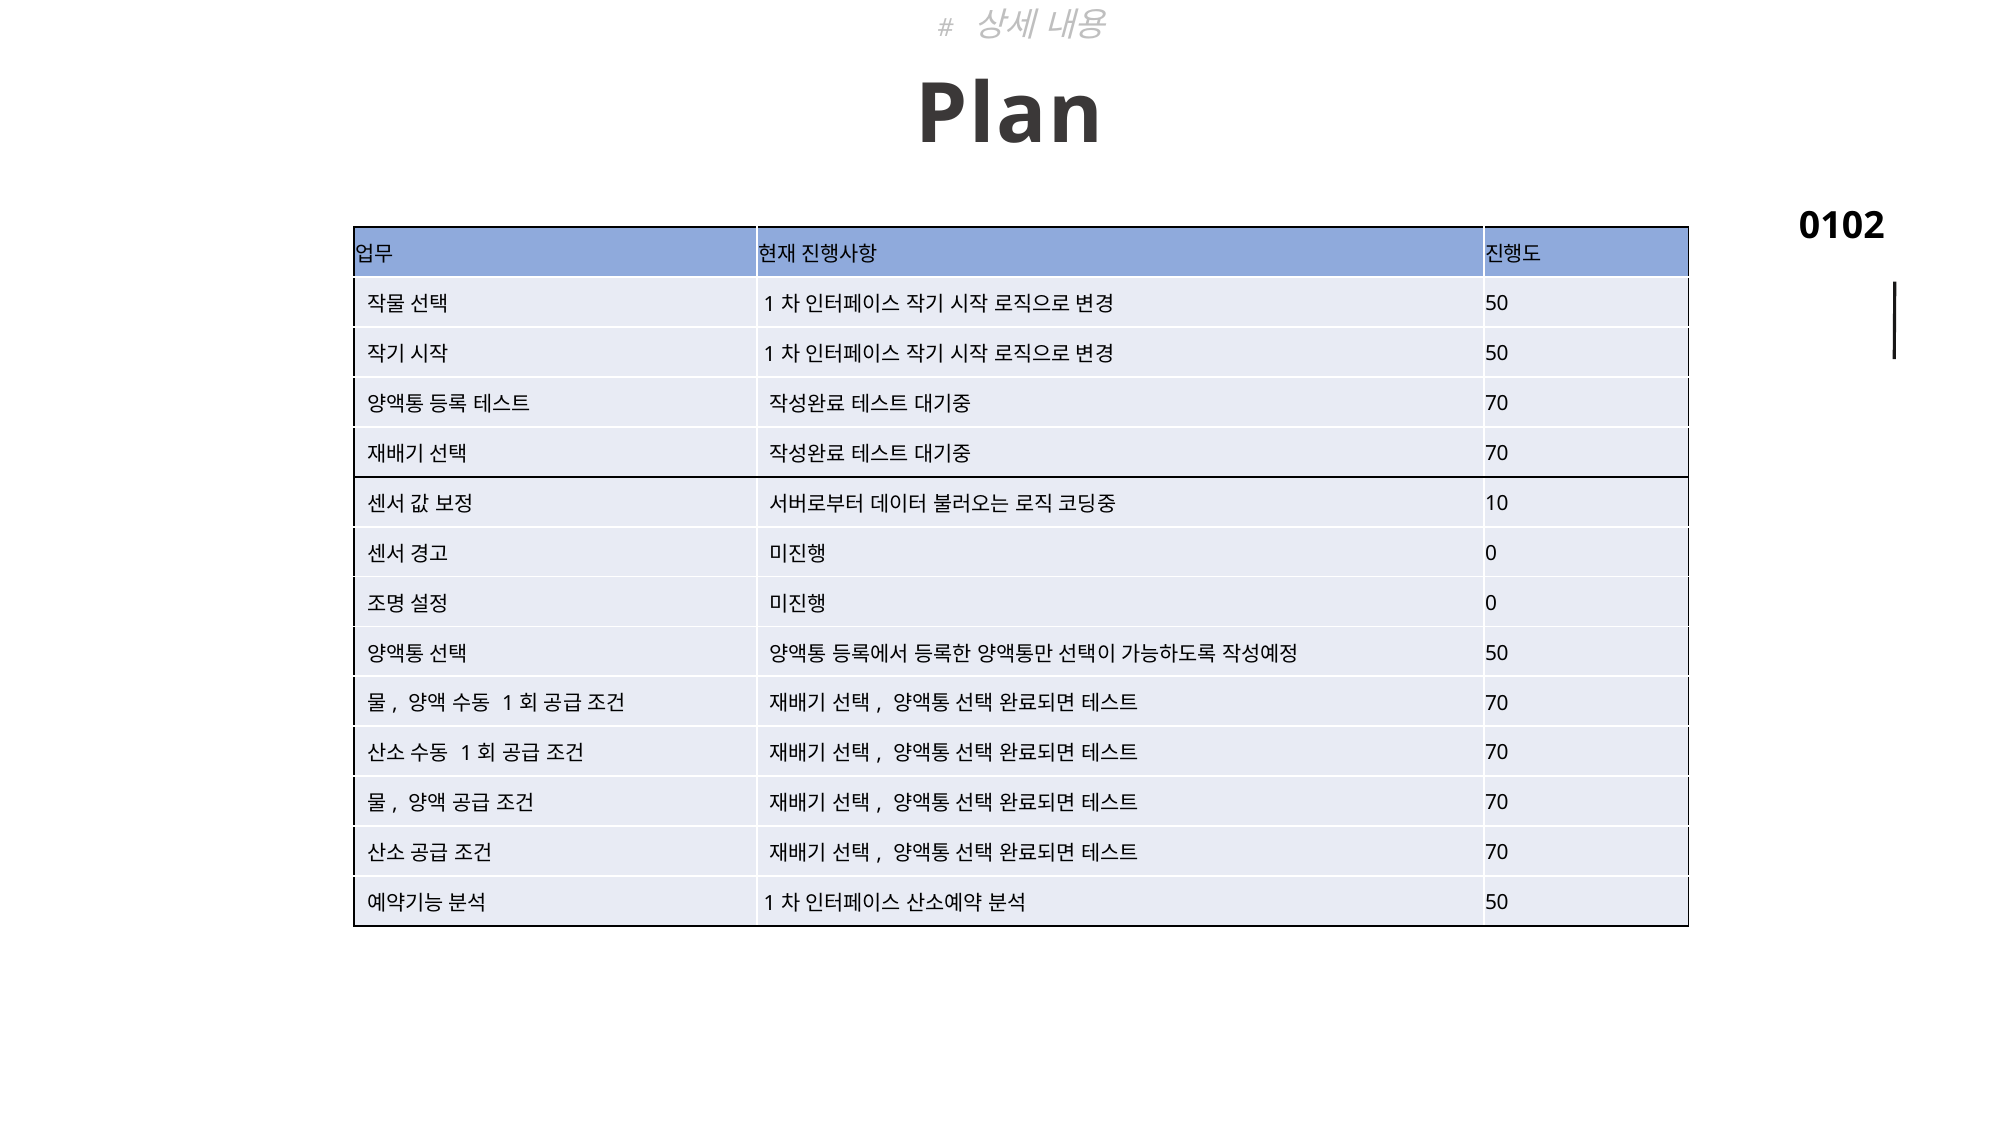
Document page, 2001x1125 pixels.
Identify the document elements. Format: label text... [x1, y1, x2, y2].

table_cell 1차 인터페이스 작기 시작 로직으로 변경 [758, 278, 1483, 326]
table_cell 미진행 [758, 577, 1483, 626]
table_header 진행도 [1485, 228, 1688, 276]
table_cell 양액통 등록 테스트 [355, 378, 756, 426]
table_cell 미진행 [758, 528, 1483, 576]
table_cell 70 [1485, 677, 1688, 725]
table_cell 재배기 선택, 양액통 선택 완료되면 테스트 [758, 827, 1483, 875]
table_cell 50 [1485, 627, 1688, 675]
table_cell 70 [1485, 378, 1688, 426]
table_cell 50 [1485, 278, 1688, 326]
table_cell 물, 양액 수동 1회 공급 조건 [355, 677, 756, 725]
table_cell 예약기능 분석 [355, 877, 756, 925]
table_cell 0 [1485, 577, 1688, 626]
table_header 업무 [355, 228, 756, 276]
table_cell 조명 설정 [355, 577, 756, 626]
table_cell 재배기 선택, 양액통 선택 완료되면 테스트 [758, 777, 1483, 825]
table_cell 70 [1485, 428, 1688, 476]
table_cell 1차 인터페이스 작기 시작 로직으로 변경 [758, 328, 1483, 376]
table_cell 0 [1485, 528, 1688, 576]
table_cell 1차 인터페이스 산소예약 분석 [758, 877, 1483, 925]
table_cell 양액통 등록에서 등록한 양액통만 선택이 가능하도록 작성예정 [758, 627, 1483, 675]
table_cell 작기 시작 [355, 328, 756, 376]
table_cell 서버로부터 데이터 불러오는 로직 코딩중 [758, 478, 1483, 526]
table_cell 작물 선택 [355, 278, 756, 326]
text_box # 상세 내용 [696, 0, 1346, 62]
table_cell 작성완료 테스트 대기중 [758, 378, 1483, 426]
table_cell 70 [1485, 777, 1688, 825]
table_cell 산소 공급 조건 [355, 827, 756, 875]
table_cell 산소 수동 1회 공급 조건 [355, 727, 756, 775]
text_box Plan [370, 63, 1672, 197]
table_cell 70 [1485, 727, 1688, 775]
table_cell 50 [1485, 877, 1688, 925]
table_cell 10 [1485, 478, 1688, 526]
table_cell 양액통 선택 [355, 627, 756, 675]
table_cell 재배기 선택, 양액통 선택 완료되면 테스트 [758, 677, 1483, 725]
table_cell 50 [1485, 328, 1688, 376]
table_cell 재배기 선택 [355, 428, 756, 476]
table_cell 작성완료 테스트 대기중 [758, 428, 1483, 476]
table_cell 물, 양액 공급 조건 [355, 777, 756, 825]
table_header 현재 진행사항 [758, 228, 1483, 276]
table_cell 70 [1485, 827, 1688, 875]
table_cell 재배기 선택, 양액통 선택 완료되면 테스트 [758, 727, 1483, 775]
table_cell 센서 값 보정 [355, 478, 756, 526]
table_cell 센서 경고 [355, 528, 756, 576]
